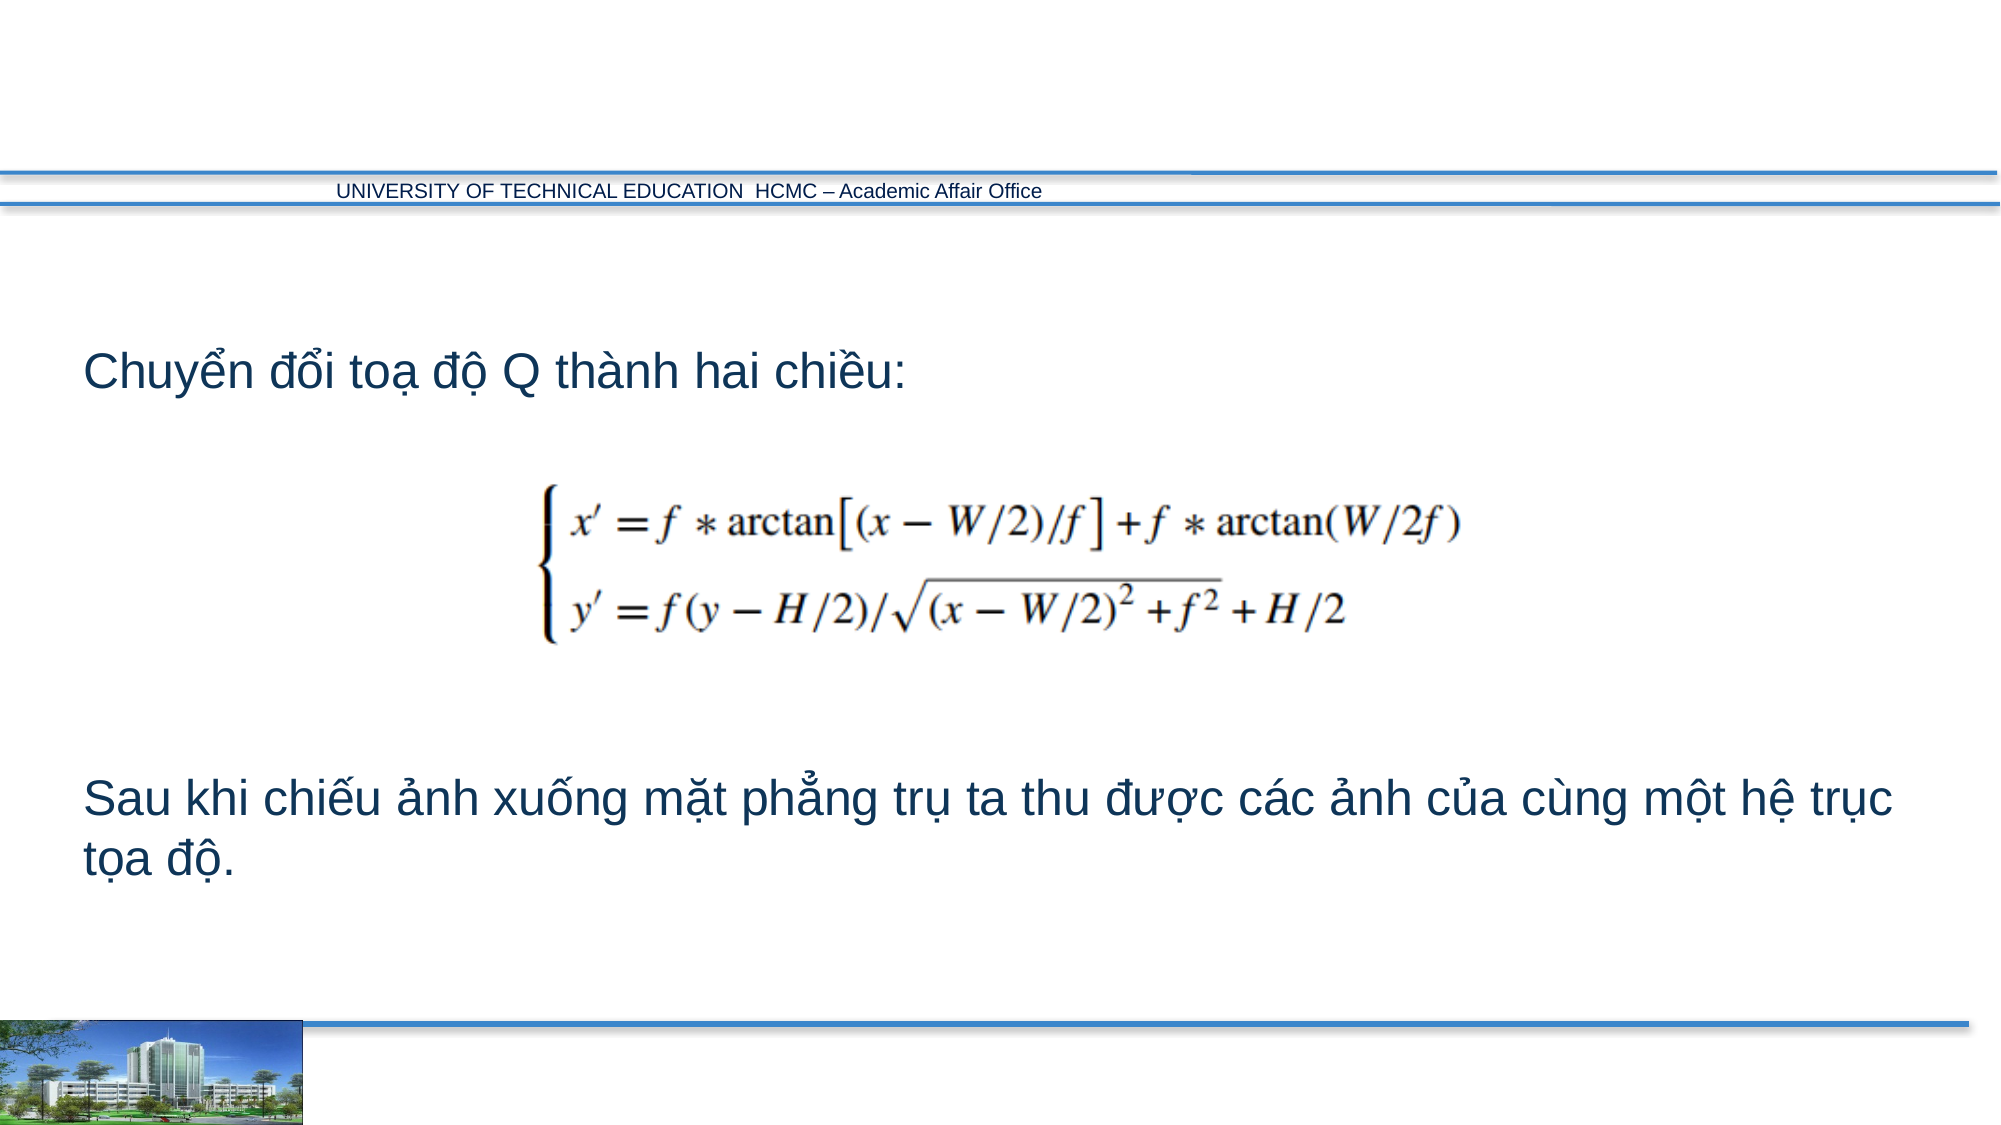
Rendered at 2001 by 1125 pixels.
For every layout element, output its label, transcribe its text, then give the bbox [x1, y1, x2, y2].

text_box Sau khi chiếu ảnh xuống mặt phẳng trụ ta thu được các ảnh của cùng một hệ trục tọa độ. [68, 757, 1932, 893]
picture [530, 467, 1470, 658]
text_box Chuyển đổi toạ độ Q thành hai chiều: [68, 330, 1220, 406]
picture [0, 1020, 303, 1125]
